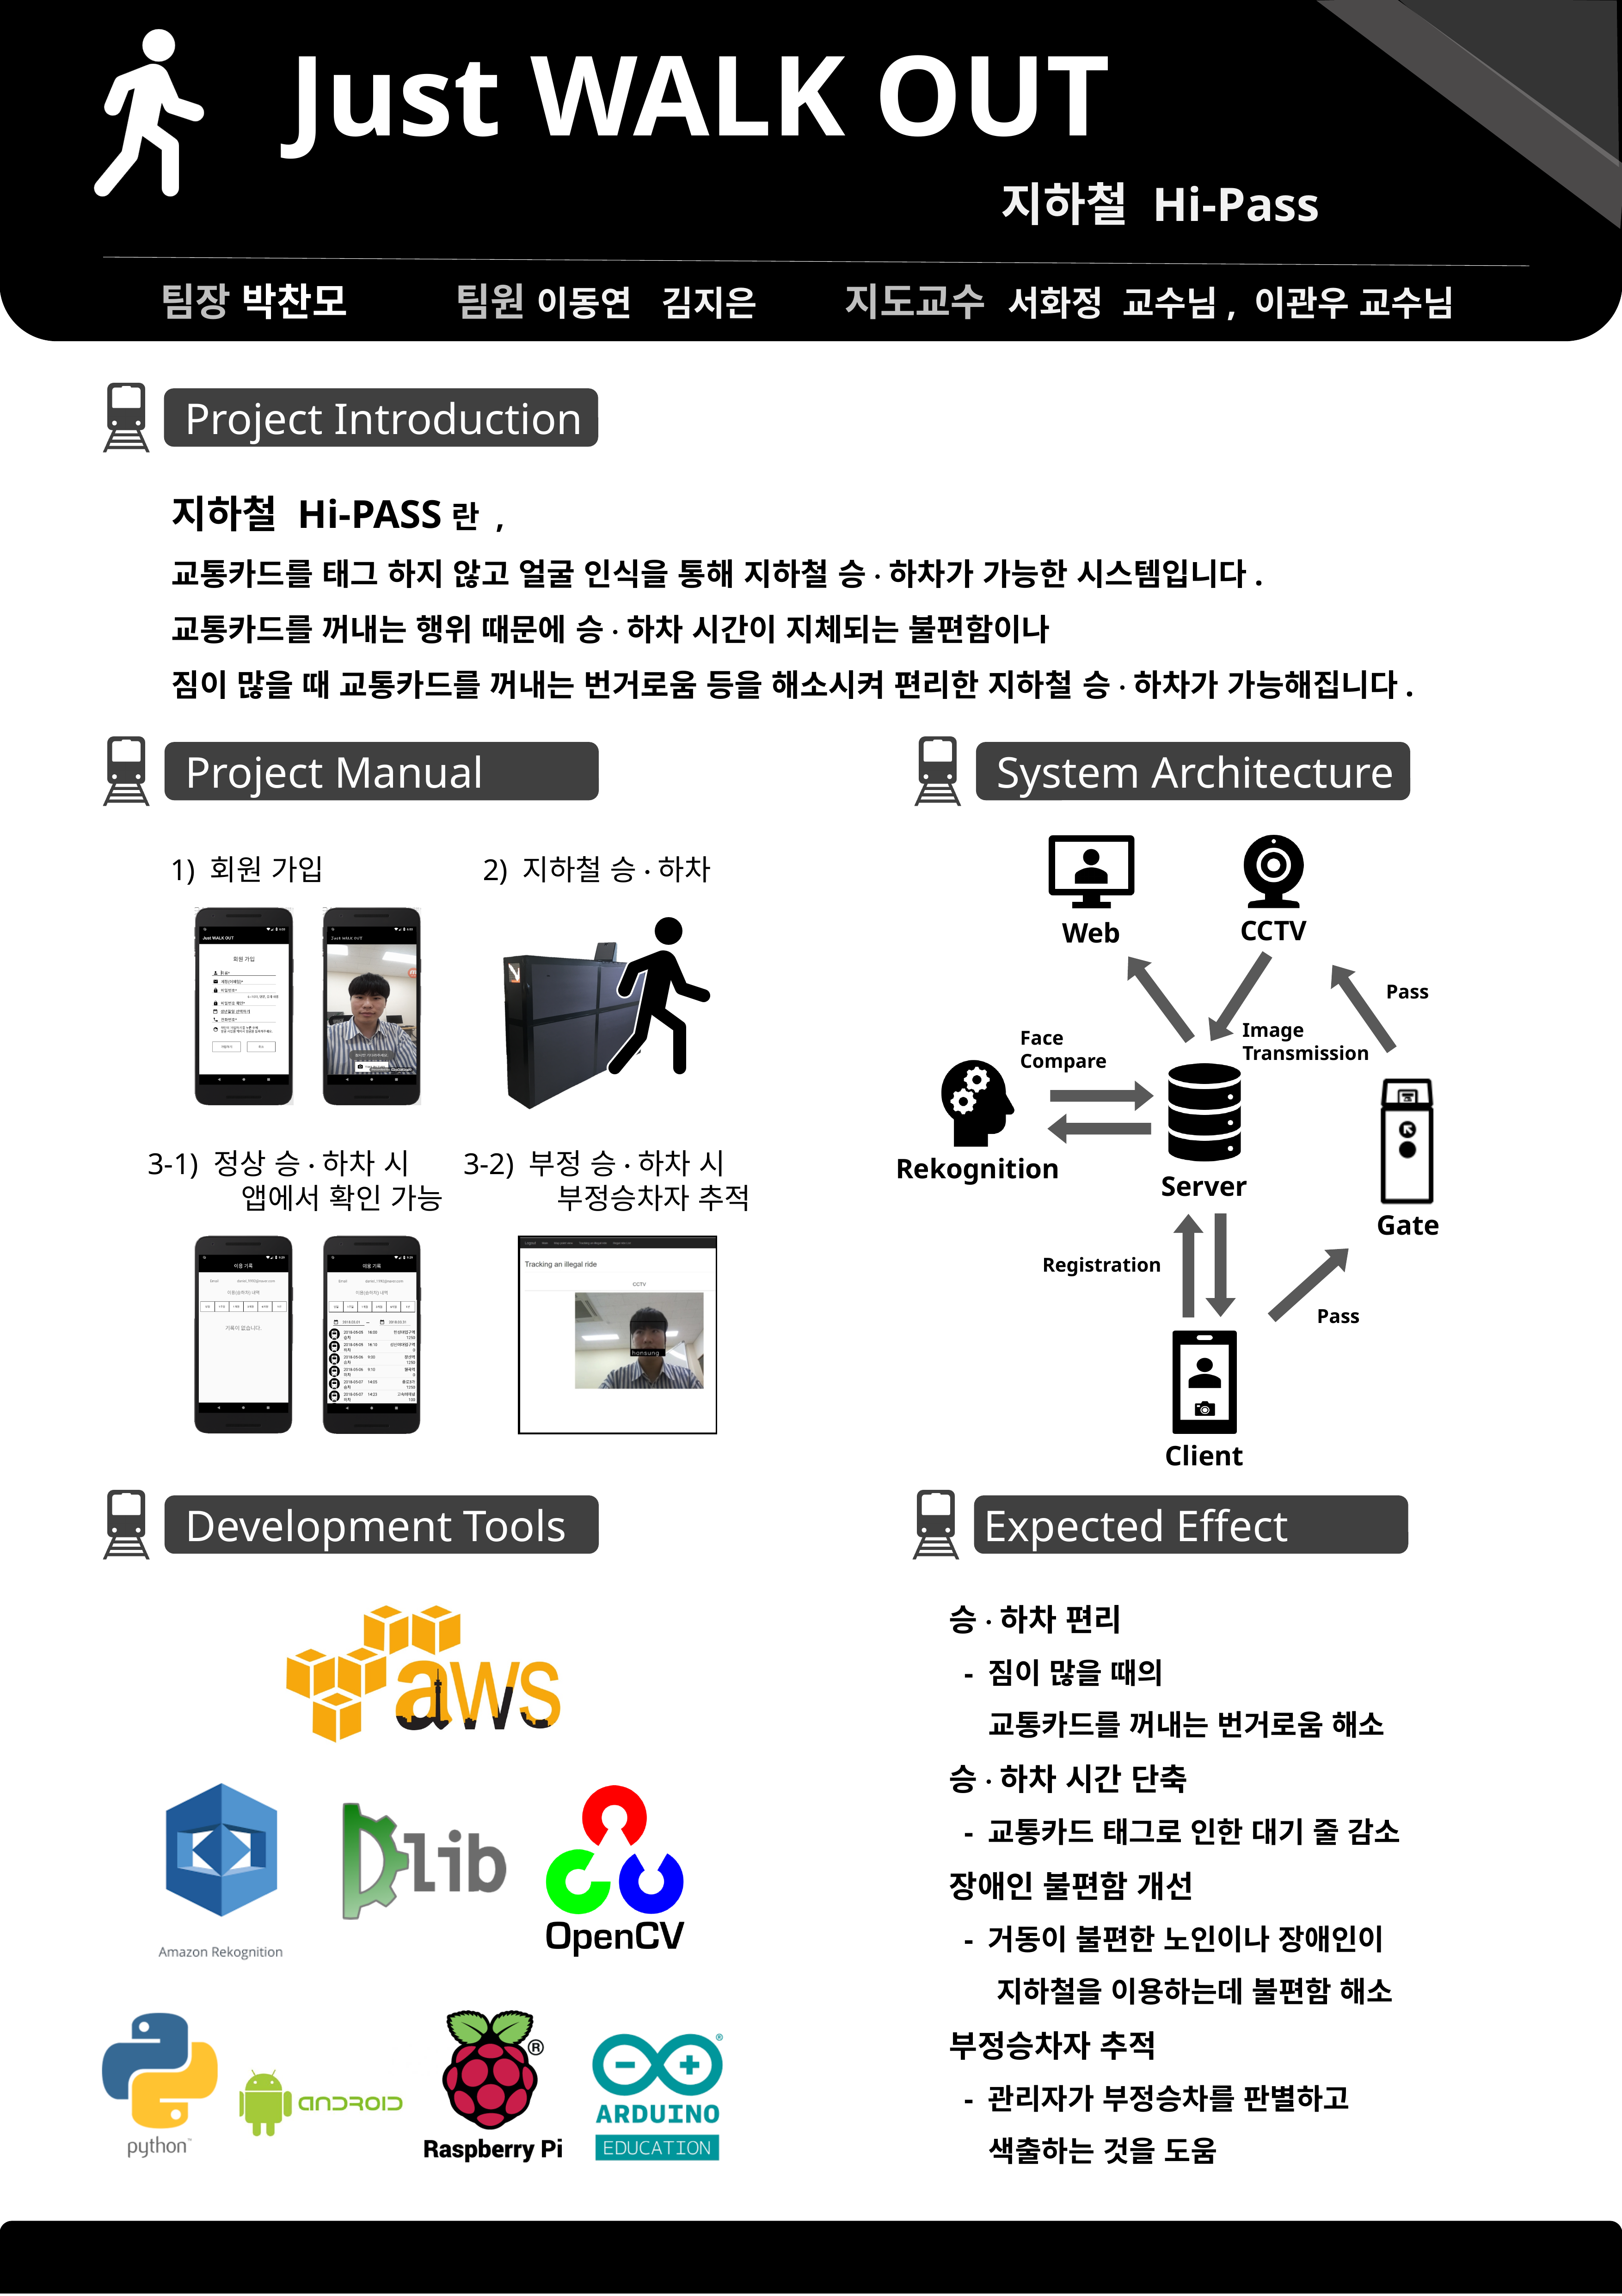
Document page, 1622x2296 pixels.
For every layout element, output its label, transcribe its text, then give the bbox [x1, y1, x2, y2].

picture [545, 1785, 684, 1957]
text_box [900, 733, 1410, 809]
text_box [1040, 820, 1143, 952]
text_box [1127, 955, 1196, 1044]
text_box [1172, 1213, 1205, 1318]
text_box 지하철 Hi-PASS란 , 교통카드를 태그 하지 않고 얼굴 인식을 통해 지하철 승·하차가 가능한 시스템입니다. 교통카드를 꺼내는 행위 때문에 승·하차 시간이 지체되는 불편함이나 짐이 많을 때 교통카드를 꺼내는 번거로움 등을 해소시켜 편리한 지하철 승·하차가 가능해집니다. [164, 463, 1590, 706]
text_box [1368, 1077, 1449, 1244]
text_box [1073, 1079, 1143, 1112]
text_box [1316, 0, 1622, 229]
picture [343, 1803, 506, 1920]
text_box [88, 380, 598, 455]
text_box [0, 0, 1622, 341]
picture [280, 1598, 569, 1748]
text_box [1399, 0, 1619, 160]
text_box Image Transmission [1235, 1014, 1385, 1068]
text_box 2) 지하철 승·하차 [453, 848, 748, 890]
text_box 1) 회원 가입 [141, 848, 353, 890]
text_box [88, 1487, 599, 1562]
text_box Just WALK OUT [282, 21, 1315, 161]
text_box [1330, 964, 1398, 1054]
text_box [475, 907, 748, 1121]
text_box [1073, 1122, 1143, 1135]
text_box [103, 257, 1530, 266]
text_box 3-1) 정상 승·하차 시 앱에서 확인 가능 [141, 1142, 456, 1218]
text_box Pass [1310, 1300, 1384, 1330]
picture [128, 1762, 316, 1967]
text_box Registration [1035, 1249, 1177, 1280]
text_box 승·하차 편리 - 짐이 많을 때의 교통카드를 꺼내는 번거로움 해소 승·하차 시간 단축 - 교통카드 태그로 인한 대기 줄 감소 장애인 불편함 개선 - 거동이 불편한 노인이나 장애인이 지하철을 이용하는데 불편함 해소 부정승차자 추적 - 관리자가 부정승차를 판별하고 색출하는 것을 도움 [942, 1578, 1502, 2171]
picture [80, 2006, 562, 2165]
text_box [88, 733, 599, 809]
text_box 3-2) 부정 승·하차 시 부정승차자 추적 [456, 1142, 779, 1218]
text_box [1140, 1326, 1269, 1475]
picture [518, 1236, 717, 1434]
picture [580, 2013, 736, 2182]
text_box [883, 1054, 1073, 1188]
text_box Pass [1379, 976, 1454, 1006]
text_box [0, 2221, 1622, 2293]
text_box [898, 1487, 1408, 1562]
text_box [1204, 1213, 1237, 1318]
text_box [194, 1236, 421, 1434]
text_box Face Compare [1013, 1022, 1134, 1076]
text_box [1143, 1050, 1266, 1206]
text_box 팀장 박찬모 팀원 이동연 김지은 지도교수 서화정 교수님, 이관우 교수님 [22, 274, 1603, 328]
picture [56, 20, 242, 206]
text_box [1208, 950, 1273, 1042]
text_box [1222, 820, 1325, 950]
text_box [195, 907, 421, 1105]
text_box 지하철 Hi-Pass [994, 171, 1530, 234]
text_box [1267, 1248, 1349, 1323]
